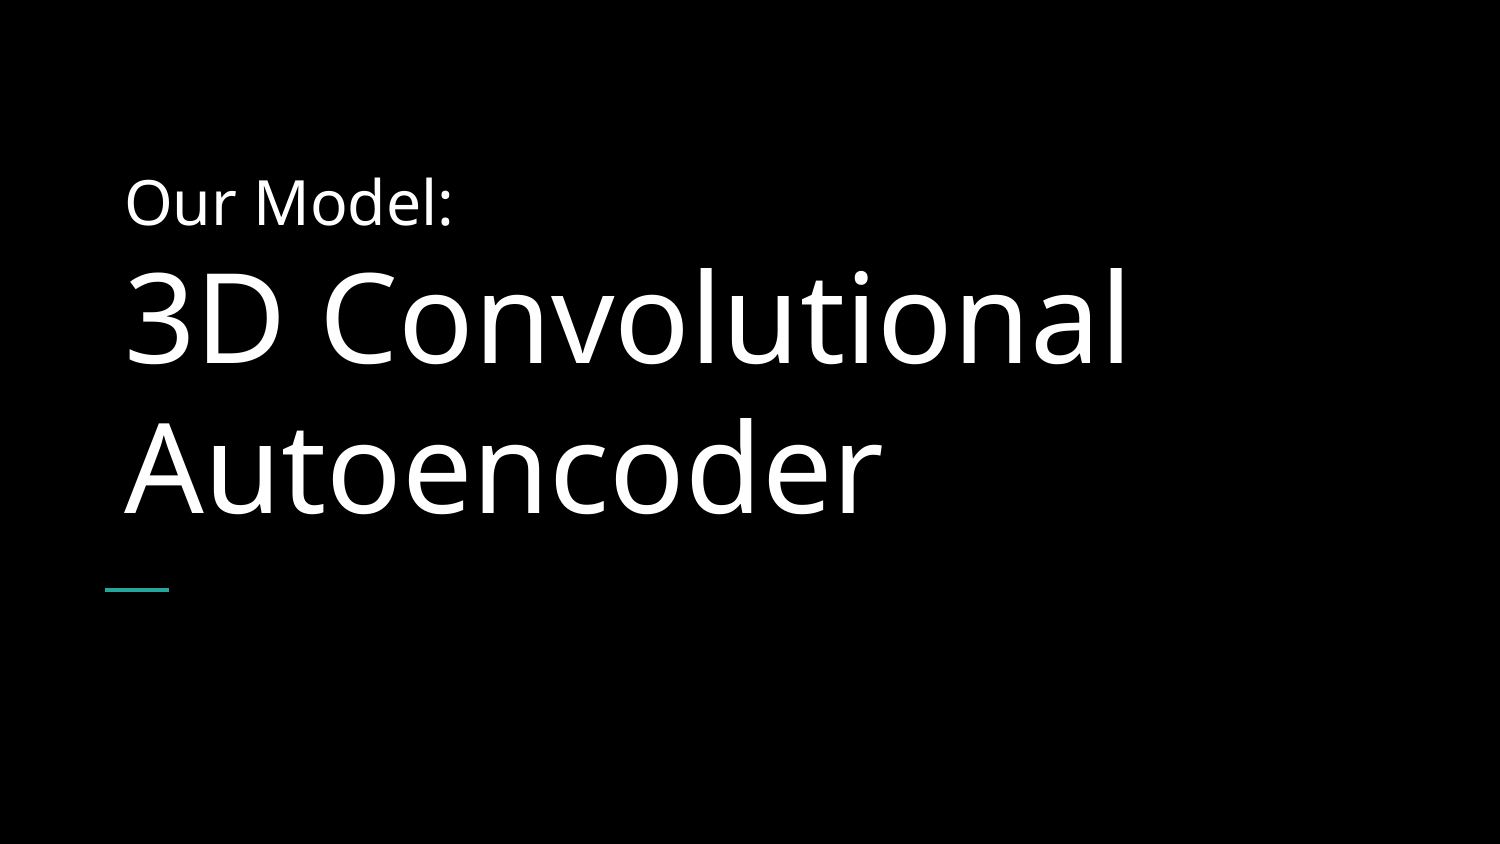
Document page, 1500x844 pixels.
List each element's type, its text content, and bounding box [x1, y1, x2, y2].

title Our Model: 3D Convolutional Autoencoder [34, 57, 1355, 554]
